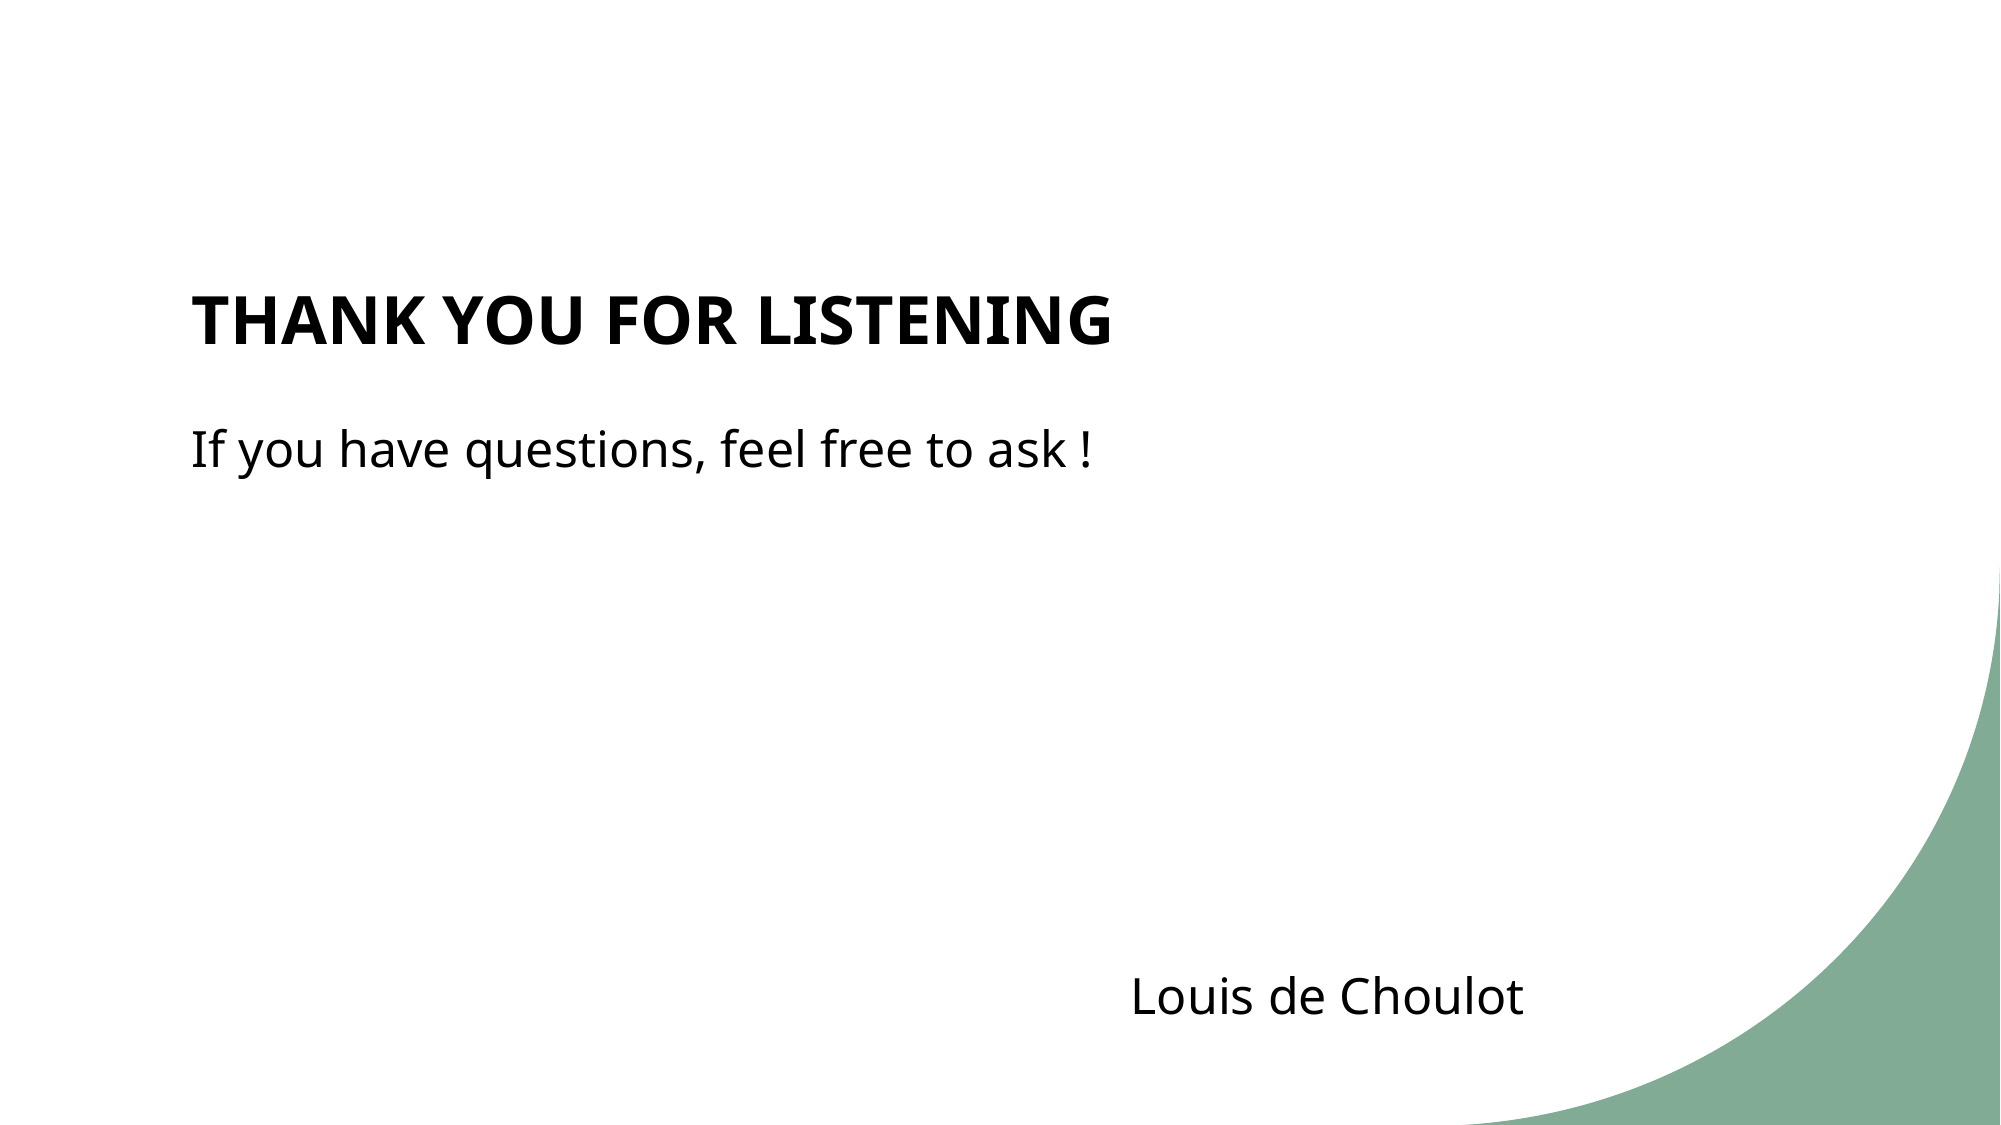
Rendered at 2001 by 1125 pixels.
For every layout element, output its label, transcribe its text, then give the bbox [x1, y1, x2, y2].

list If you have questions, feel free to ask ! [176, 398, 1809, 523]
text_box Louis de Choulot [1115, 944, 1809, 1069]
title THANK YOU FOR LISTENING [176, 118, 1809, 366]
